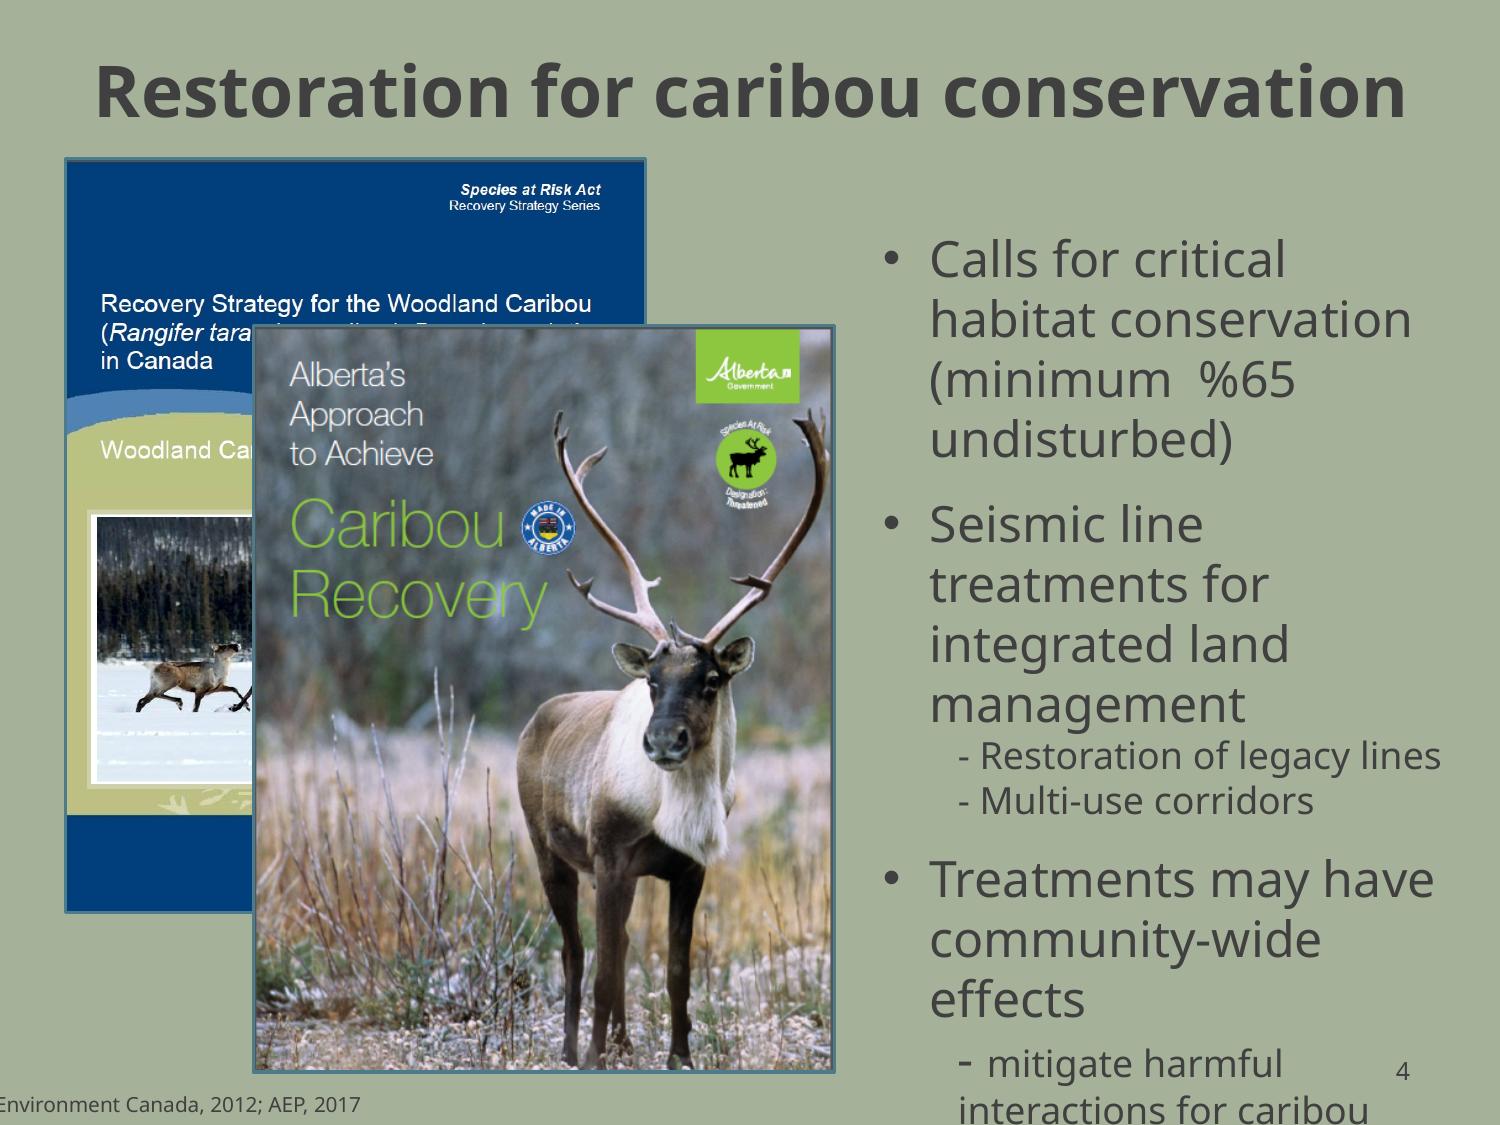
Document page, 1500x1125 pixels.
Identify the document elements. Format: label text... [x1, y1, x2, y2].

picture [66, 159, 833, 1071]
text_box Calls for critical habitat conservation (minimum %65 undisturbed) Seismic line treatments for integrated land management - Restoration of legacy lines - Multi-use corridors Treatments may have community-wide effects - mitigate harmful interactions for caribou [868, 219, 1459, 1125]
title Restoration for caribou conservation [76, 0, 1427, 183]
text_box Environment Canada, 2012; AEP, 2017 [0, 1084, 376, 1125]
